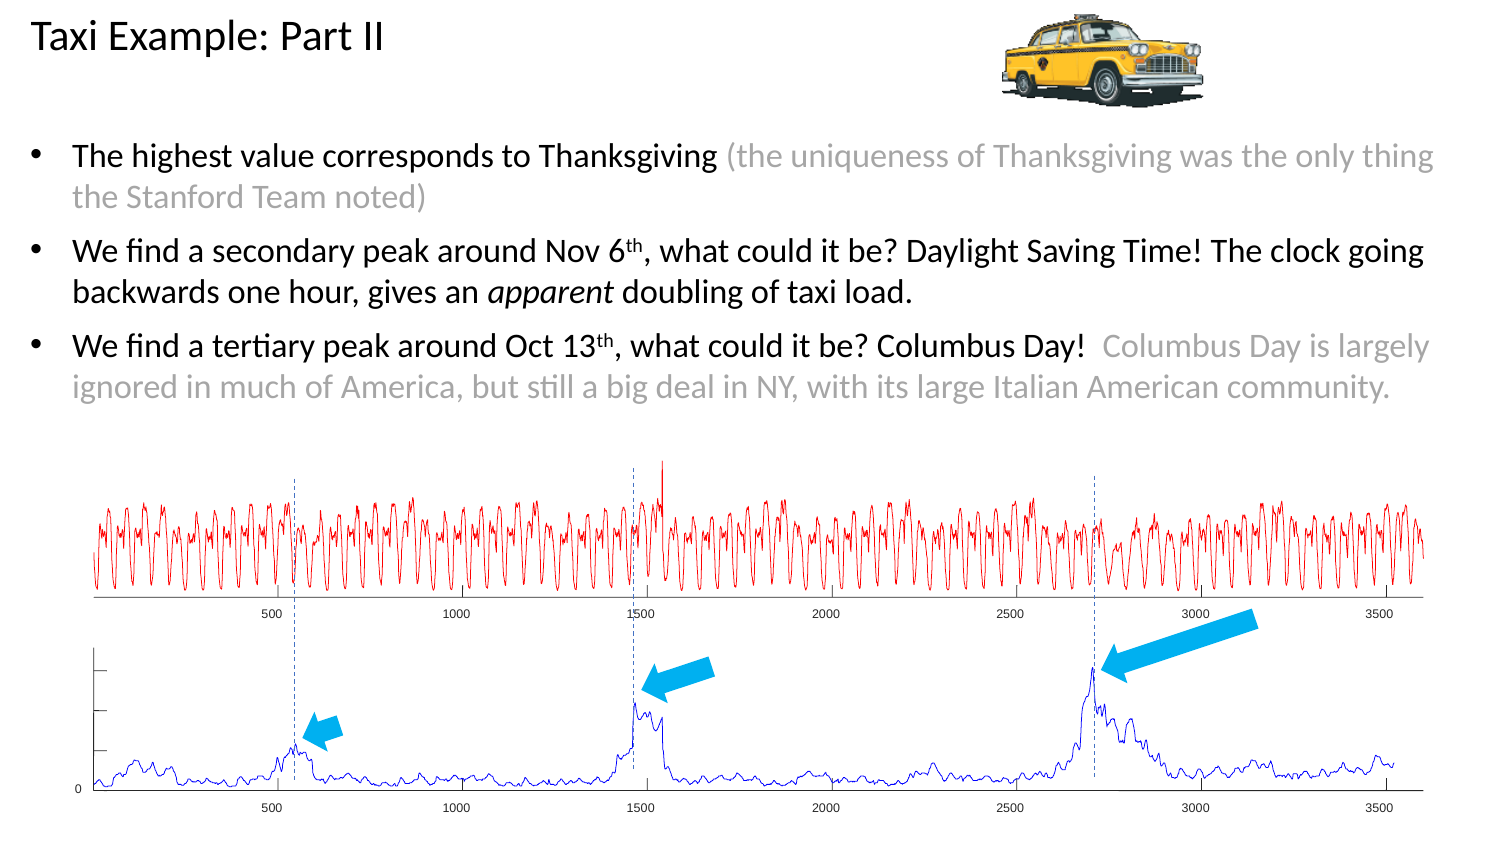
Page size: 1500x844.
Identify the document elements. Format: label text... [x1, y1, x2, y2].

picture [1002, 0, 1208, 117]
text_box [74, 454, 1424, 816]
text_box Taxi Example: Part II [15, 0, 426, 125]
text_box The highest value corresponds to Thanksgiving (the uniqueness of Thanksgiving was the only thing the Stanford Team noted) We find a secondary peak around Nov 6th, what could it be? Daylight Saving Time! The clock going backwards one hour, gives an apparent doubling of taxi load. We find a tertiary peak around Oct 13th, what could it be? Columbus Day! Columbus Day is largely ignored in much of America, but still a big deal in NY, with its large Italian American community. [15, 125, 1474, 413]
